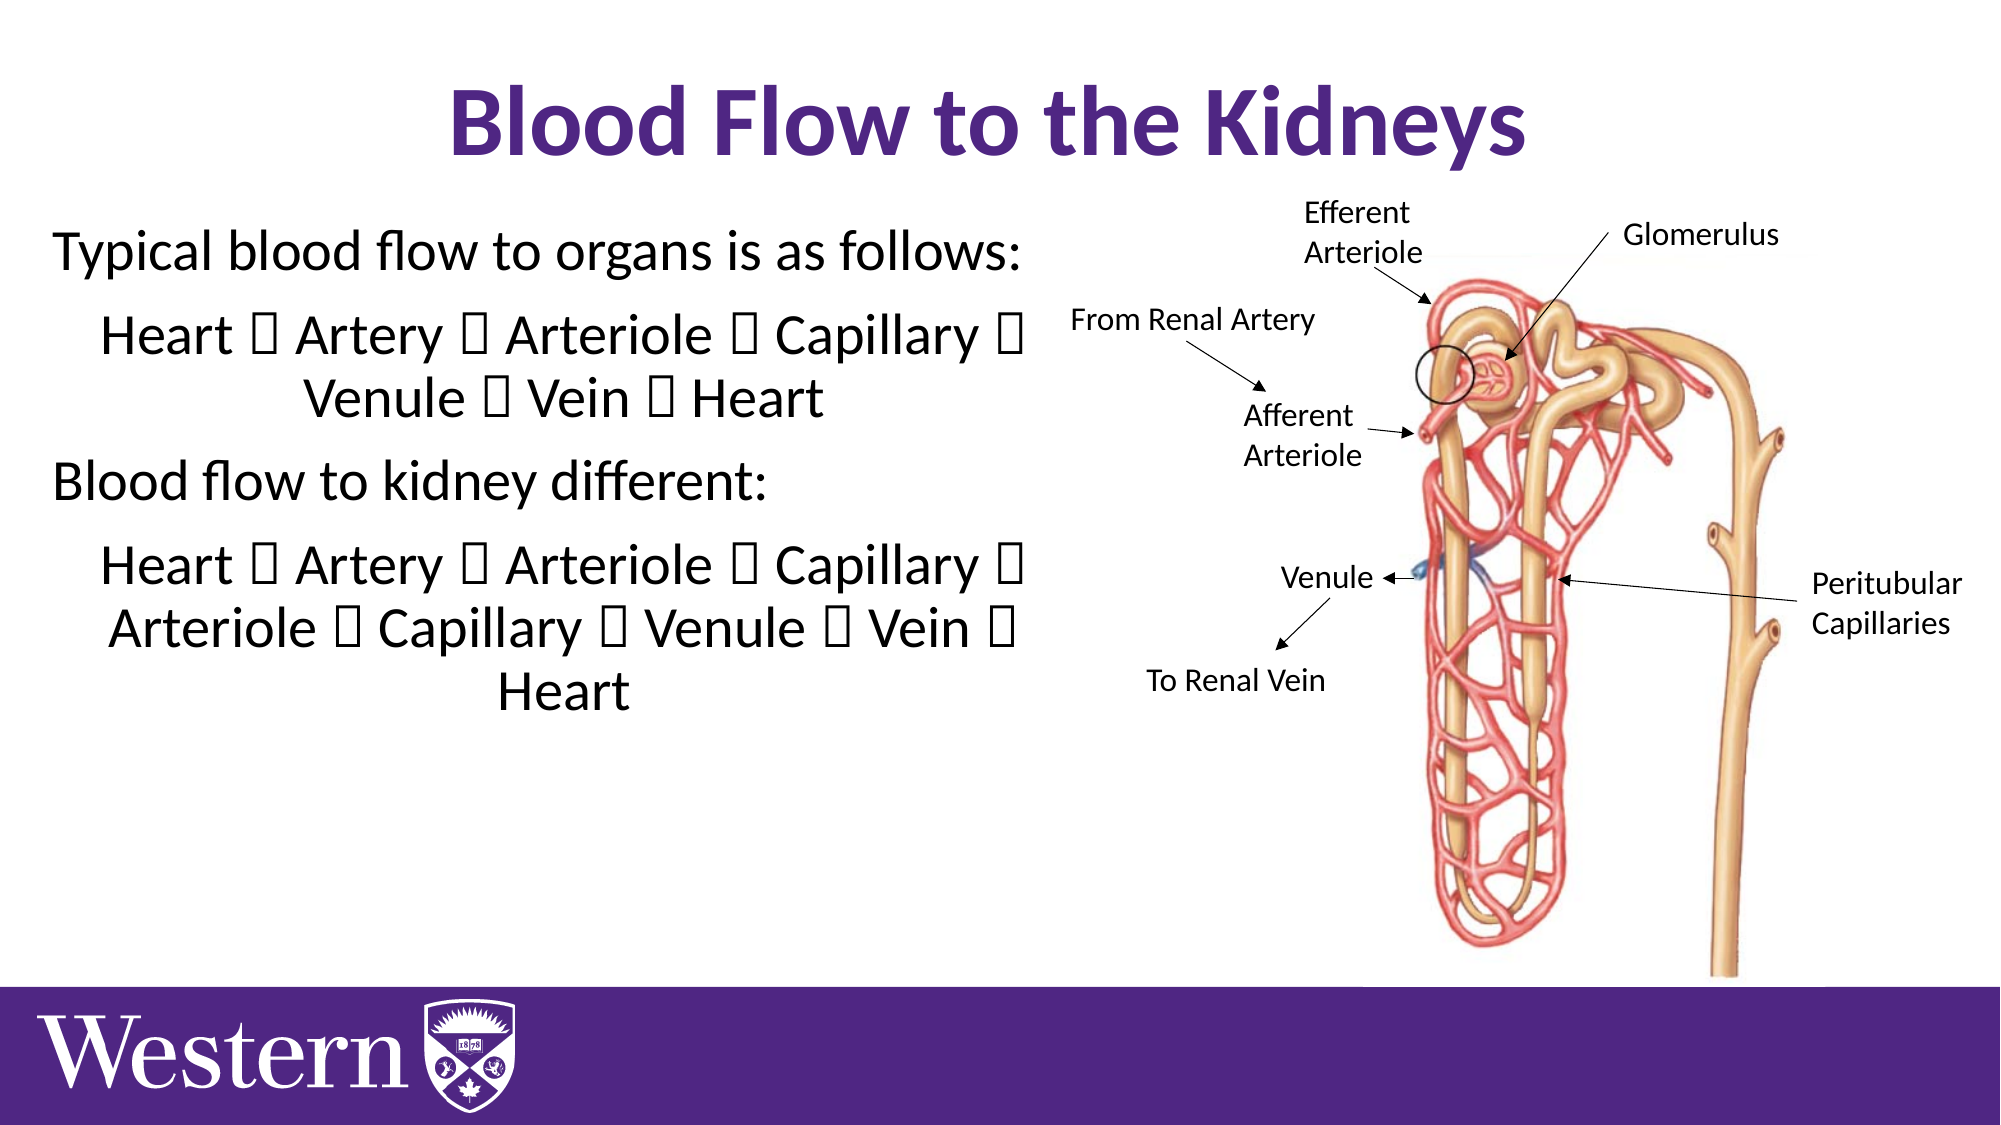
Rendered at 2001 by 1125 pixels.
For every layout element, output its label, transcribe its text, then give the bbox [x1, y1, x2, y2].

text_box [1275, 597, 1331, 651]
picture [1363, 253, 1826, 987]
title Blood Flow to the Kidneys [137, 32, 1863, 213]
text_box [0, 986, 2000, 1125]
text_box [1504, 232, 1609, 361]
text_box To Renal Vein [1131, 650, 1363, 706]
text_box From Renal Artery [1055, 289, 1347, 345]
text_box Efferent Arteriole [1289, 183, 1493, 278]
text_box Peritubular Capillaries [1826, 553, 2000, 649]
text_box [1557, 579, 1798, 602]
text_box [1367, 428, 1415, 434]
list Typical blood flow to organs is as follows: Heart  Artery  Arteriole  Capillary  Venule  Vein  Heart Blood flow to kidney different: Heart  Artery  Arteriole  Capillary  Arteriole  Capillary  Venule  Vein  Heart [37, 212, 1091, 975]
text_box Glomerulus [1608, 205, 1812, 253]
picture [37, 999, 515, 1113]
text_box Venule [1266, 548, 1363, 603]
text_box Afferent Arteriole [1228, 385, 1363, 481]
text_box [1374, 267, 1432, 305]
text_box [1186, 341, 1267, 392]
